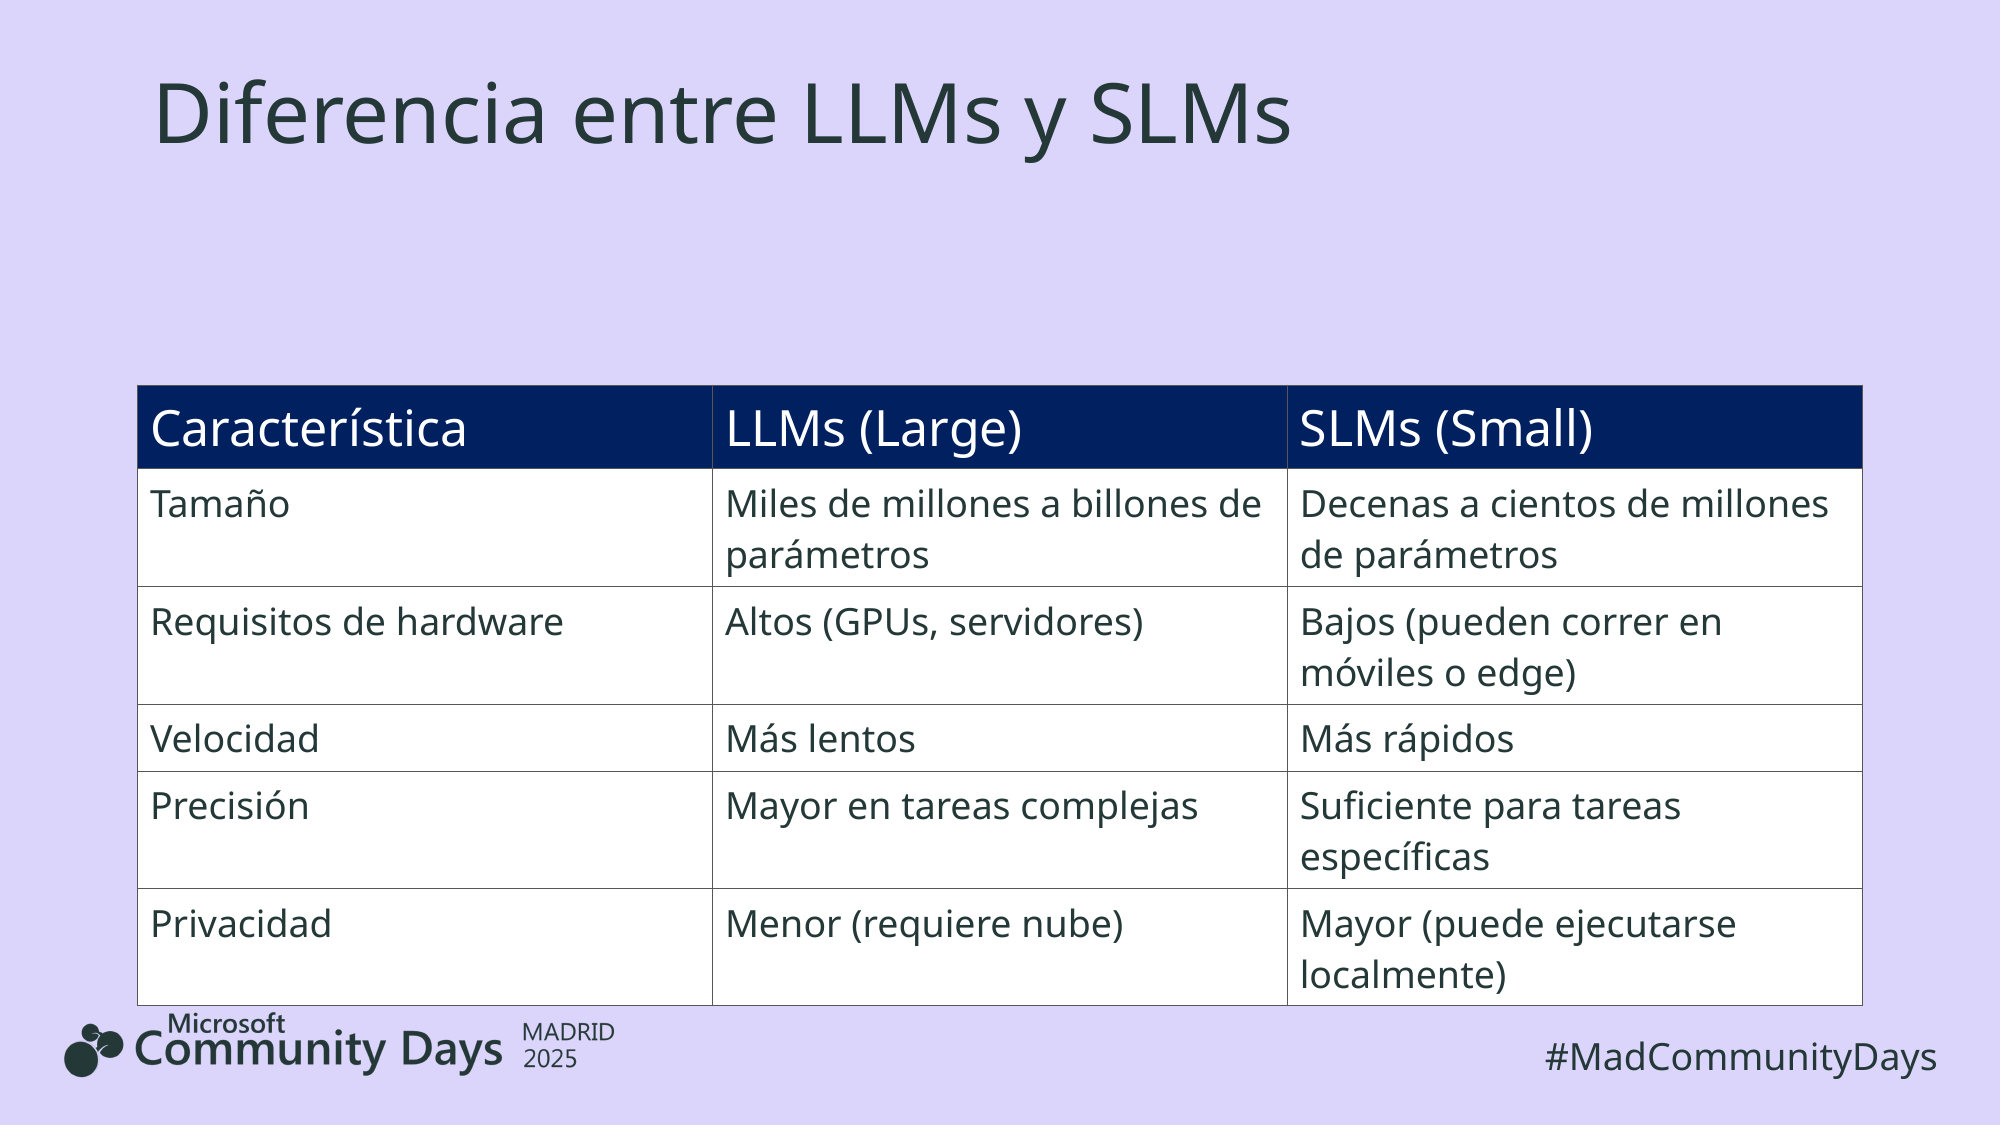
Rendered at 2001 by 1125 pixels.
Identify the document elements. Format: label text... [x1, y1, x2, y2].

table_cell Requisitos de hardware [138, 587, 712, 704]
table_cell Tamaño [138, 469, 712, 586]
table_cell Privacidad [138, 889, 712, 1005]
picture [44, 979, 641, 1099]
table_cell Miles de millones a billones de parámetros [713, 469, 1287, 586]
title Diferencia entre LLMs y SLMs [137, 59, 1863, 173]
table_cell Decenas a cientos de millones de parámetros [1288, 469, 1862, 586]
table_cell Mayor (puede ejecutarse localmente) [1288, 889, 1862, 1005]
table_cell Menor (requiere nube) [713, 889, 1287, 1005]
table_header SLMs (Small) [1288, 386, 1862, 468]
table_cell Velocidad [138, 705, 712, 771]
table_cell Bajos (pueden correr en móviles o edge) [1288, 587, 1862, 704]
table_cell Altos (GPUs, servidores) [713, 587, 1287, 704]
table_cell Mayor en tareas complejas [713, 772, 1287, 888]
table_header LLMs (Large) [713, 386, 1287, 468]
table_cell Más lentos [713, 705, 1287, 771]
table_cell Precisión [138, 772, 712, 888]
table_header Característica [138, 386, 712, 468]
table_cell Suficiente para tareas específicas [1288, 772, 1862, 888]
table_cell Más rápidos [1288, 705, 1862, 771]
